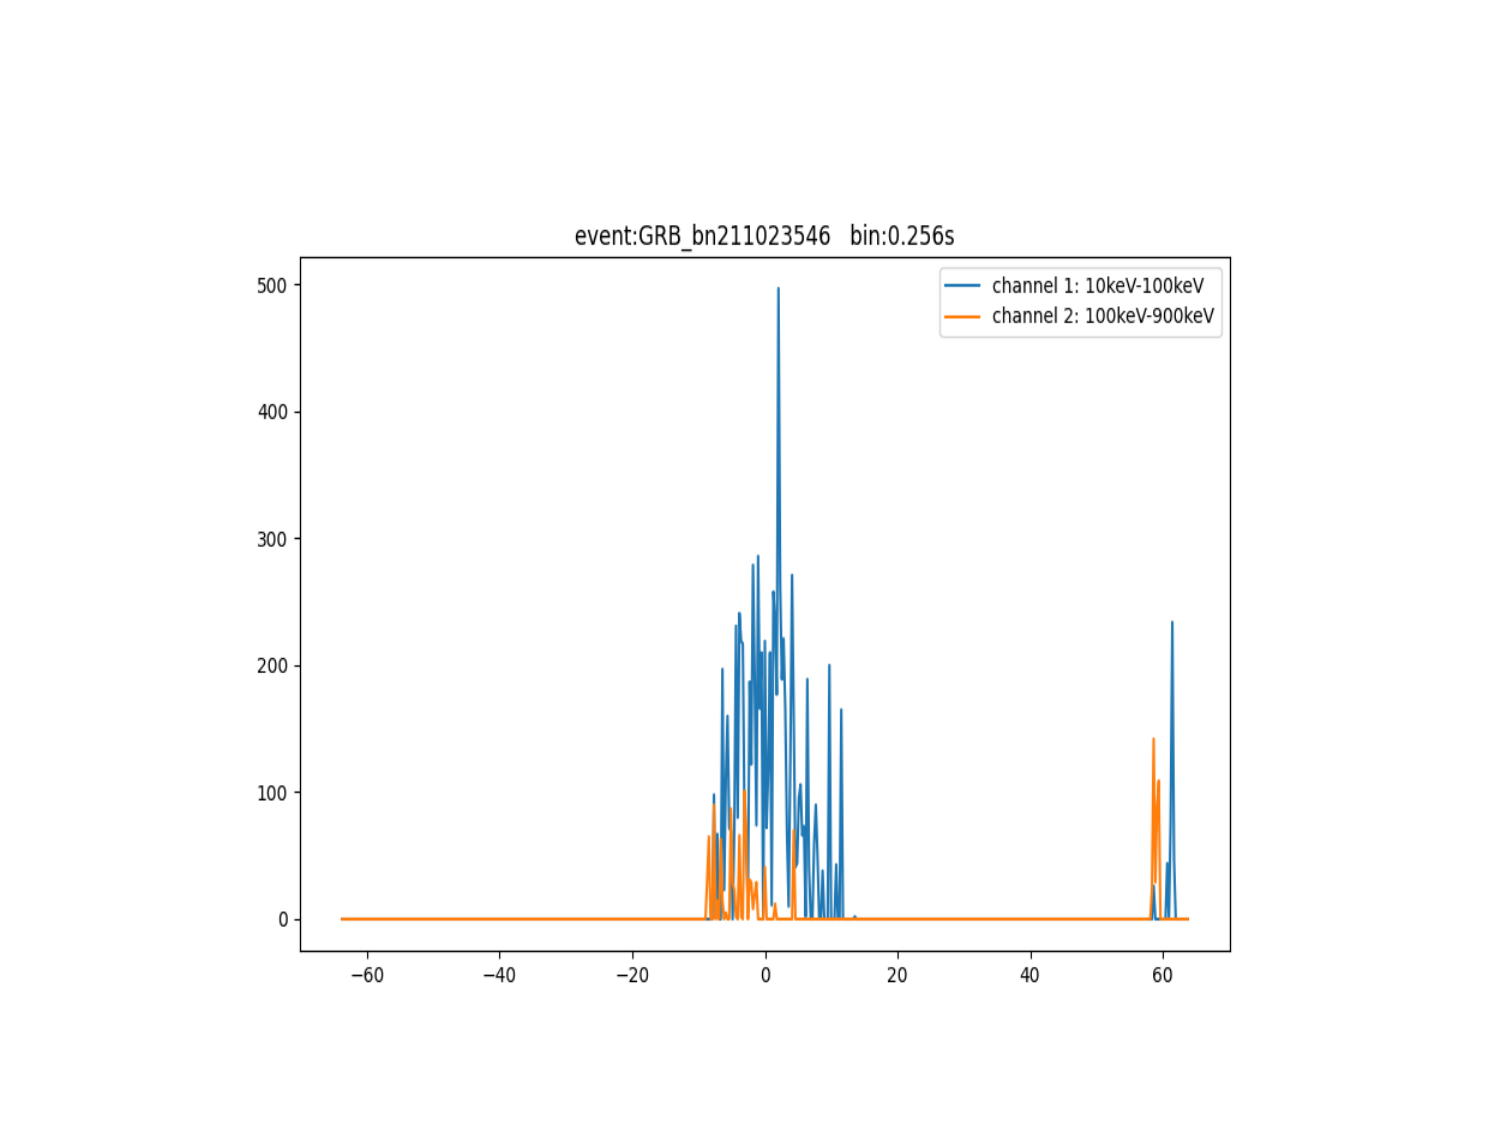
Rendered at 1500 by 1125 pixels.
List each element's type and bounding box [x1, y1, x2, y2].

picture [149, 149, 1351, 1051]
